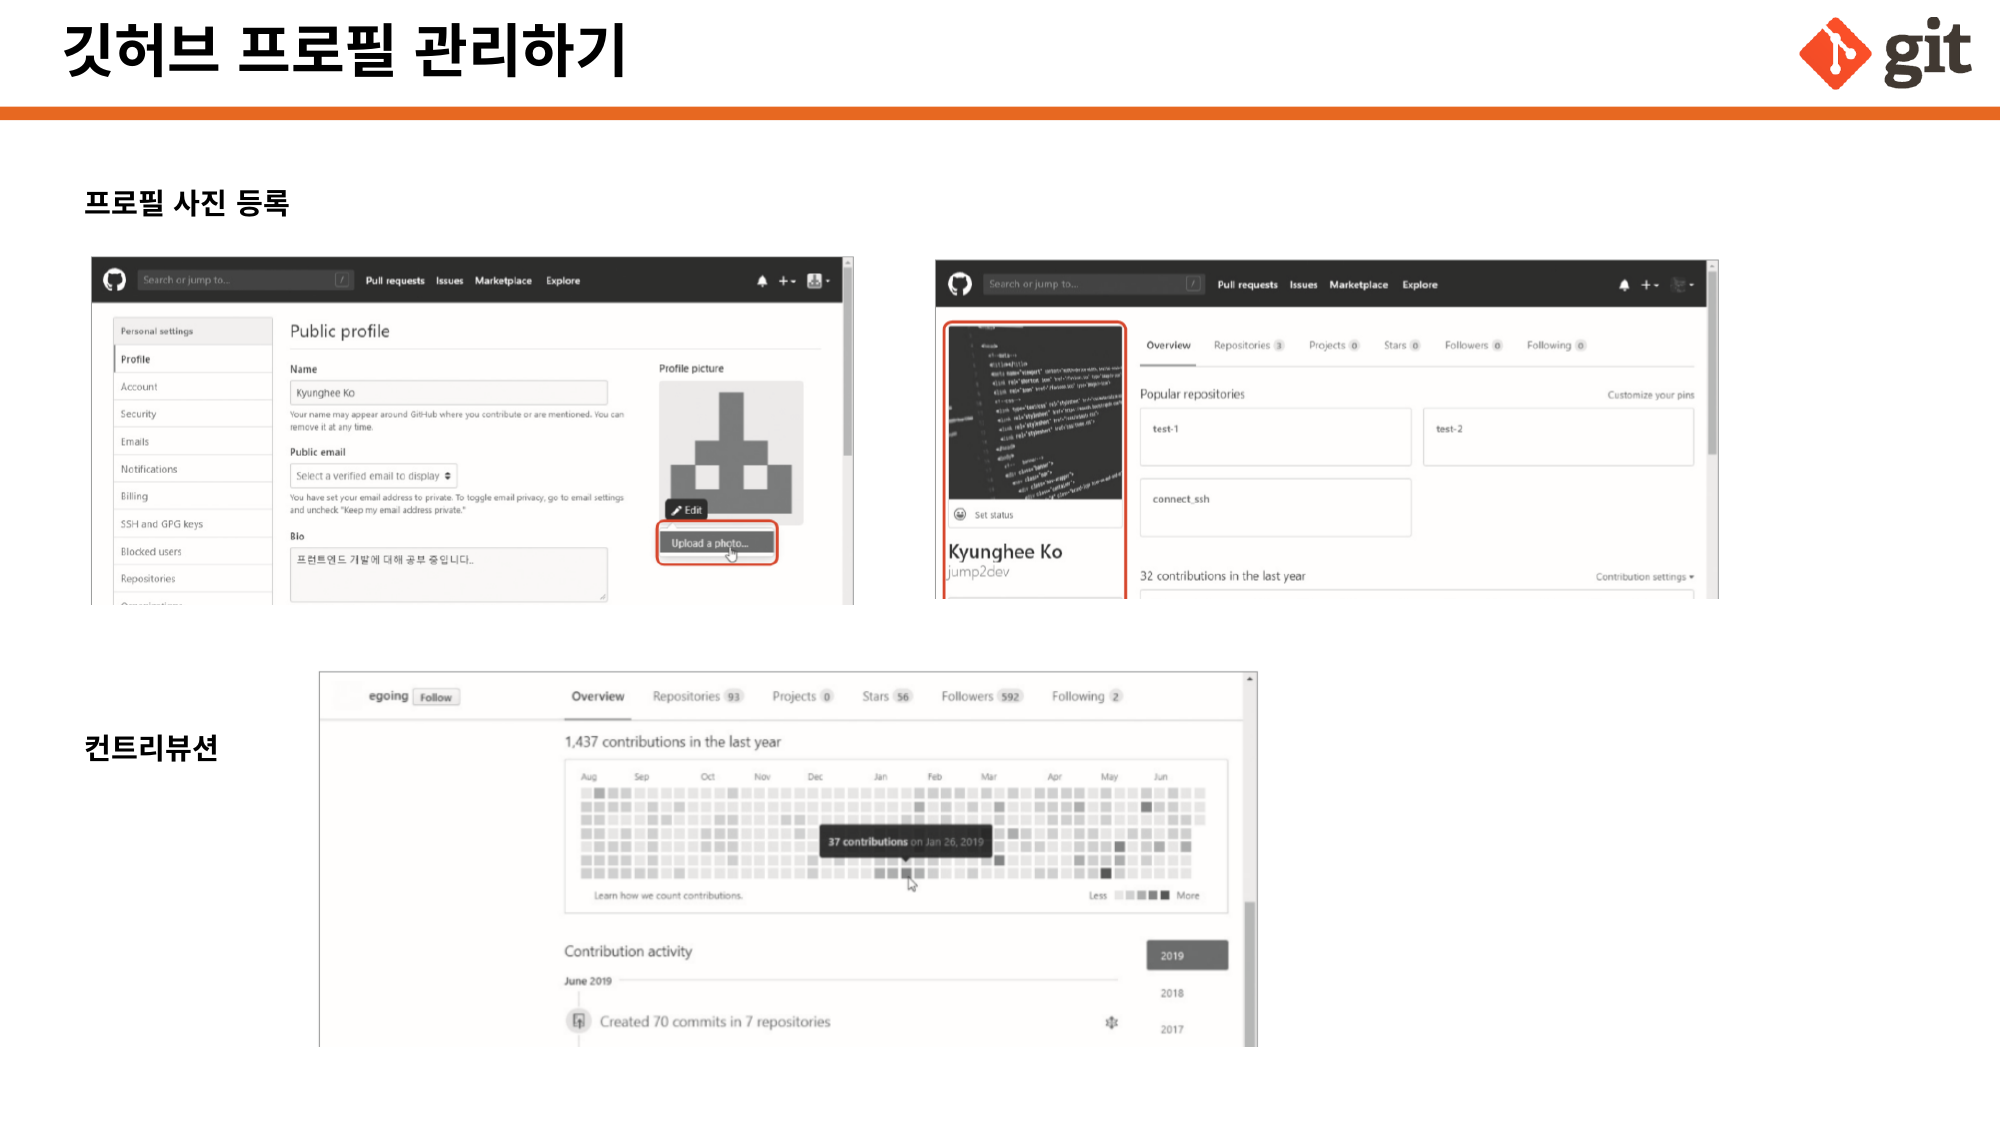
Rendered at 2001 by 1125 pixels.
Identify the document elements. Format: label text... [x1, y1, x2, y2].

text_box 프로필 사진 등록 [70, 160, 778, 228]
text_box 컨트리뷰션 [70, 705, 307, 773]
picture [85, 249, 859, 605]
picture [1799, 17, 1972, 90]
picture [932, 255, 1721, 599]
title 깃허브 프로필 관리하기 [46, 8, 1772, 99]
picture [307, 667, 1269, 1047]
